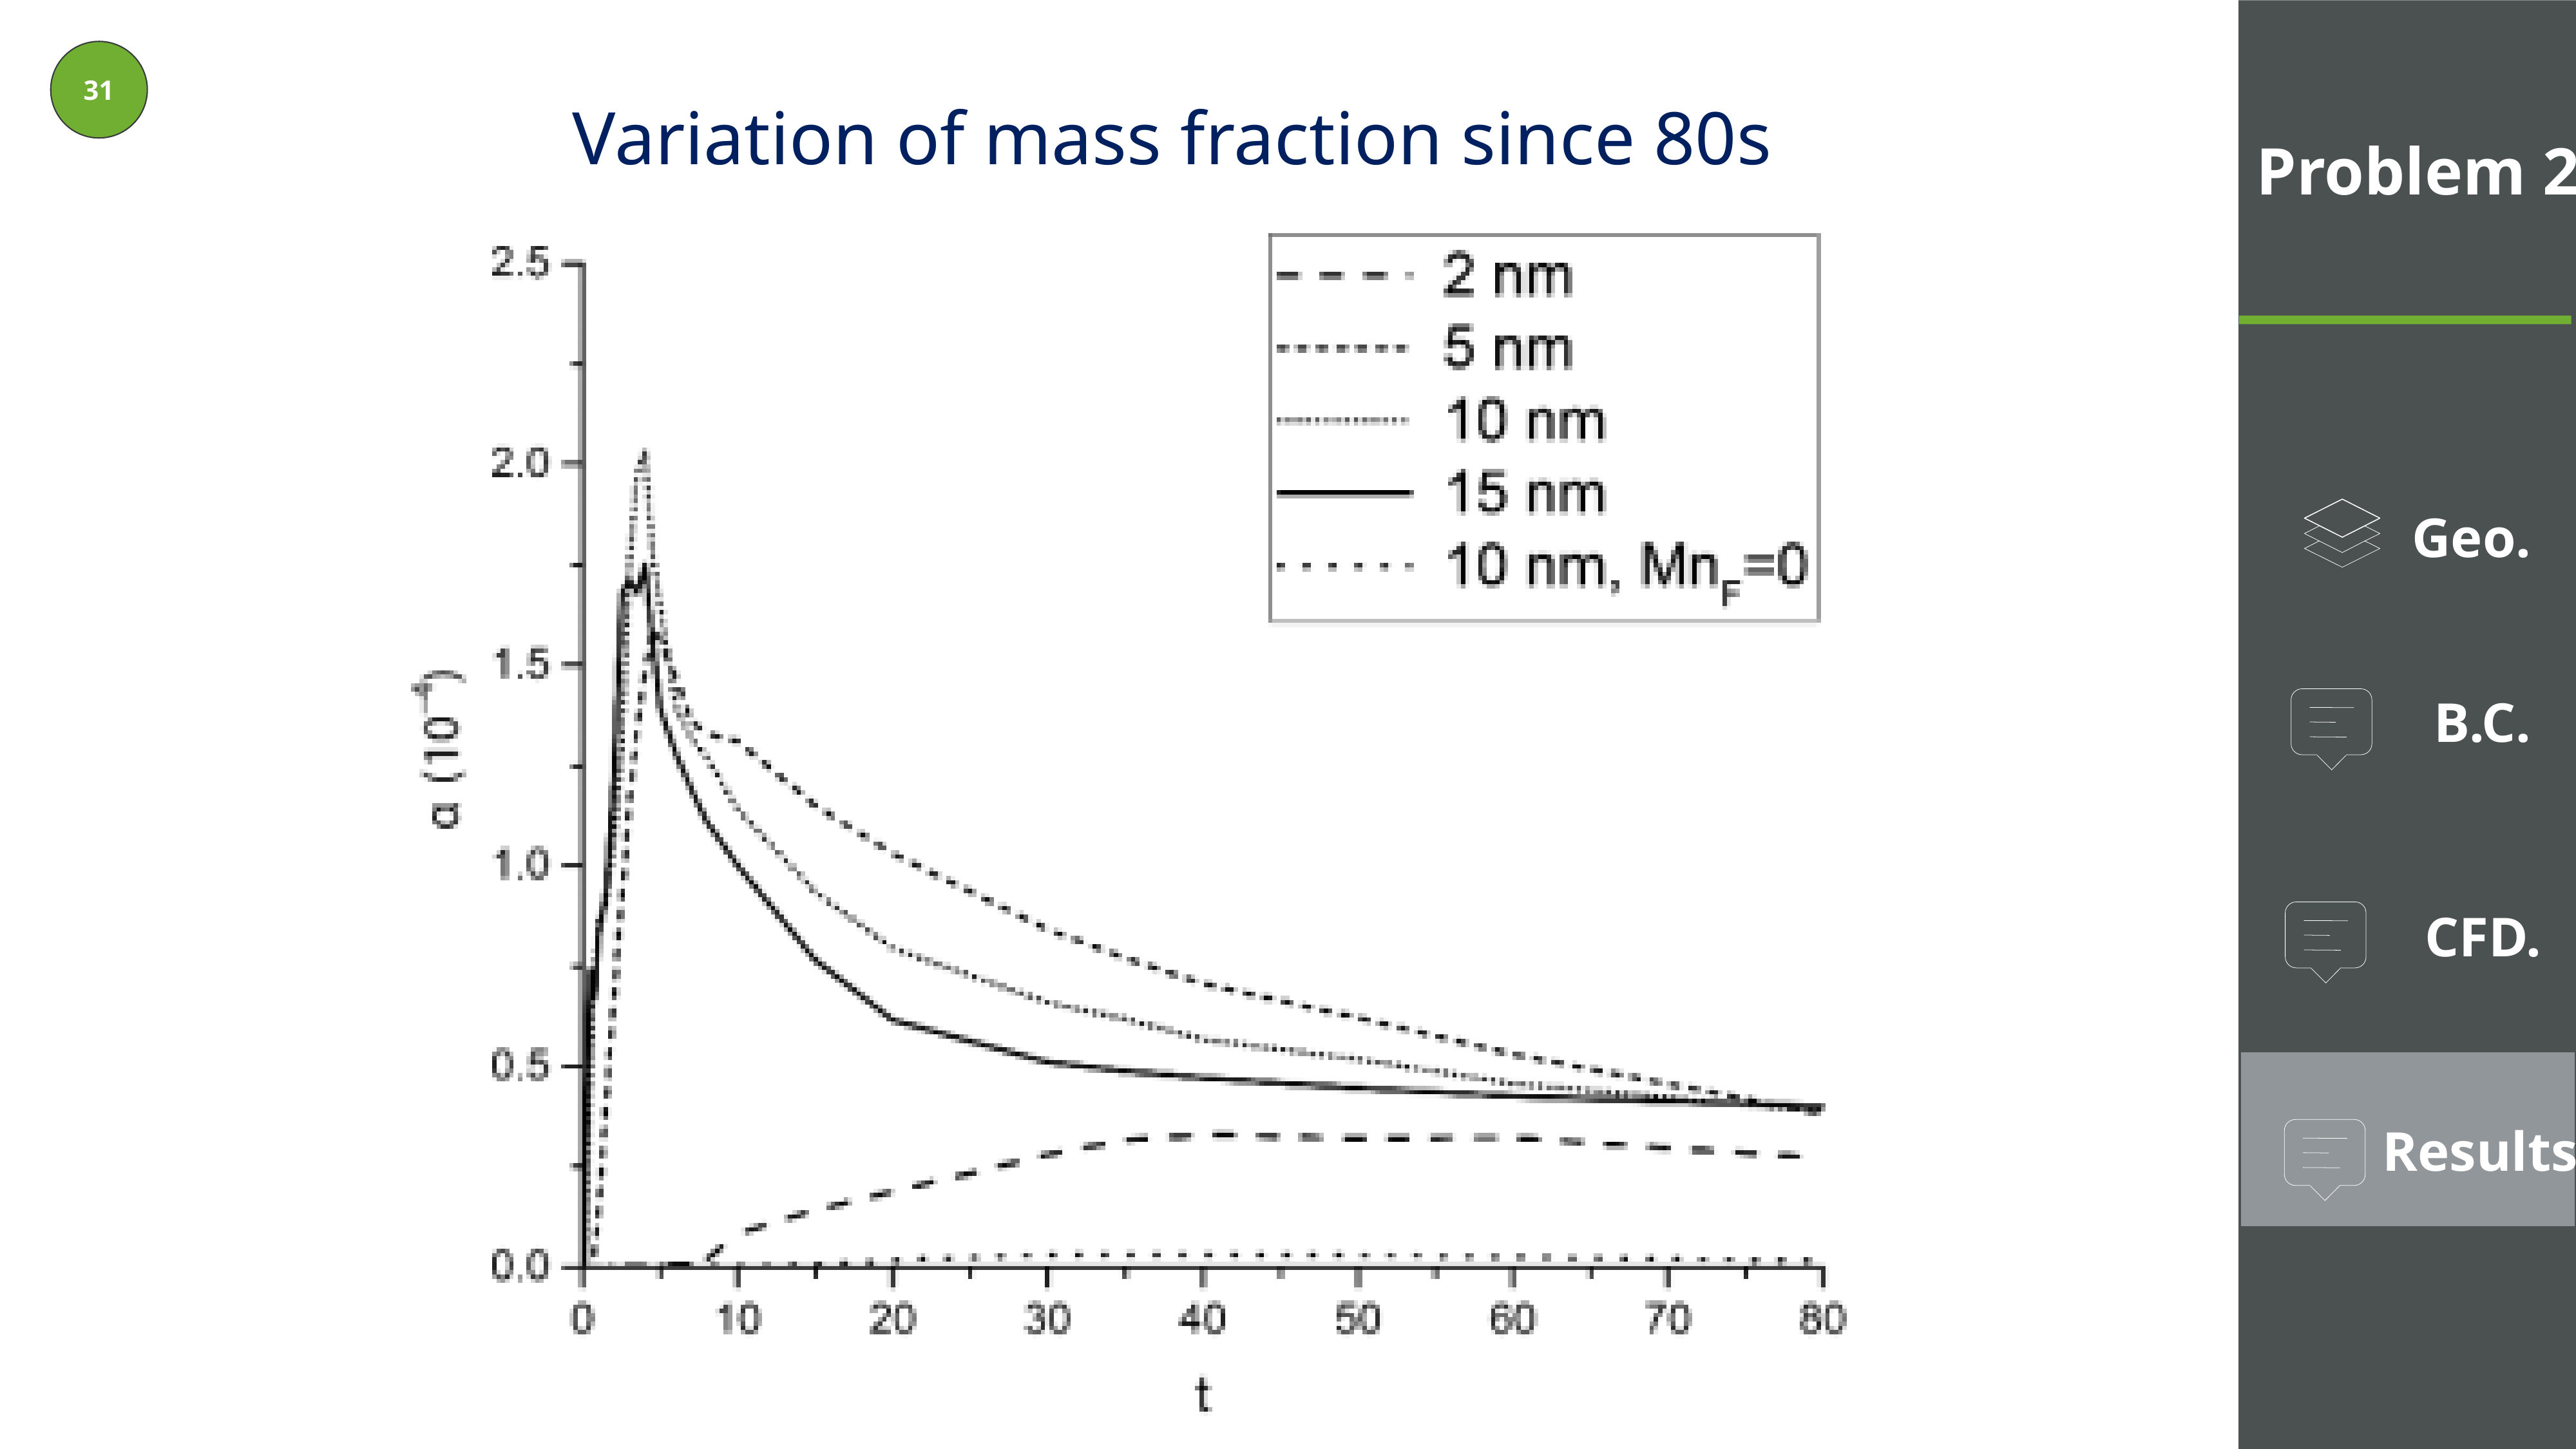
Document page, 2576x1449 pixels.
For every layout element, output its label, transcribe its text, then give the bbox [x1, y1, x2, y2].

text_box Variation of mass fraction since 80s [563, 87, 1801, 184]
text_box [2238, 0, 2576, 1449]
picture [338, 212, 1976, 1429]
text_box 31 [50, 41, 148, 139]
